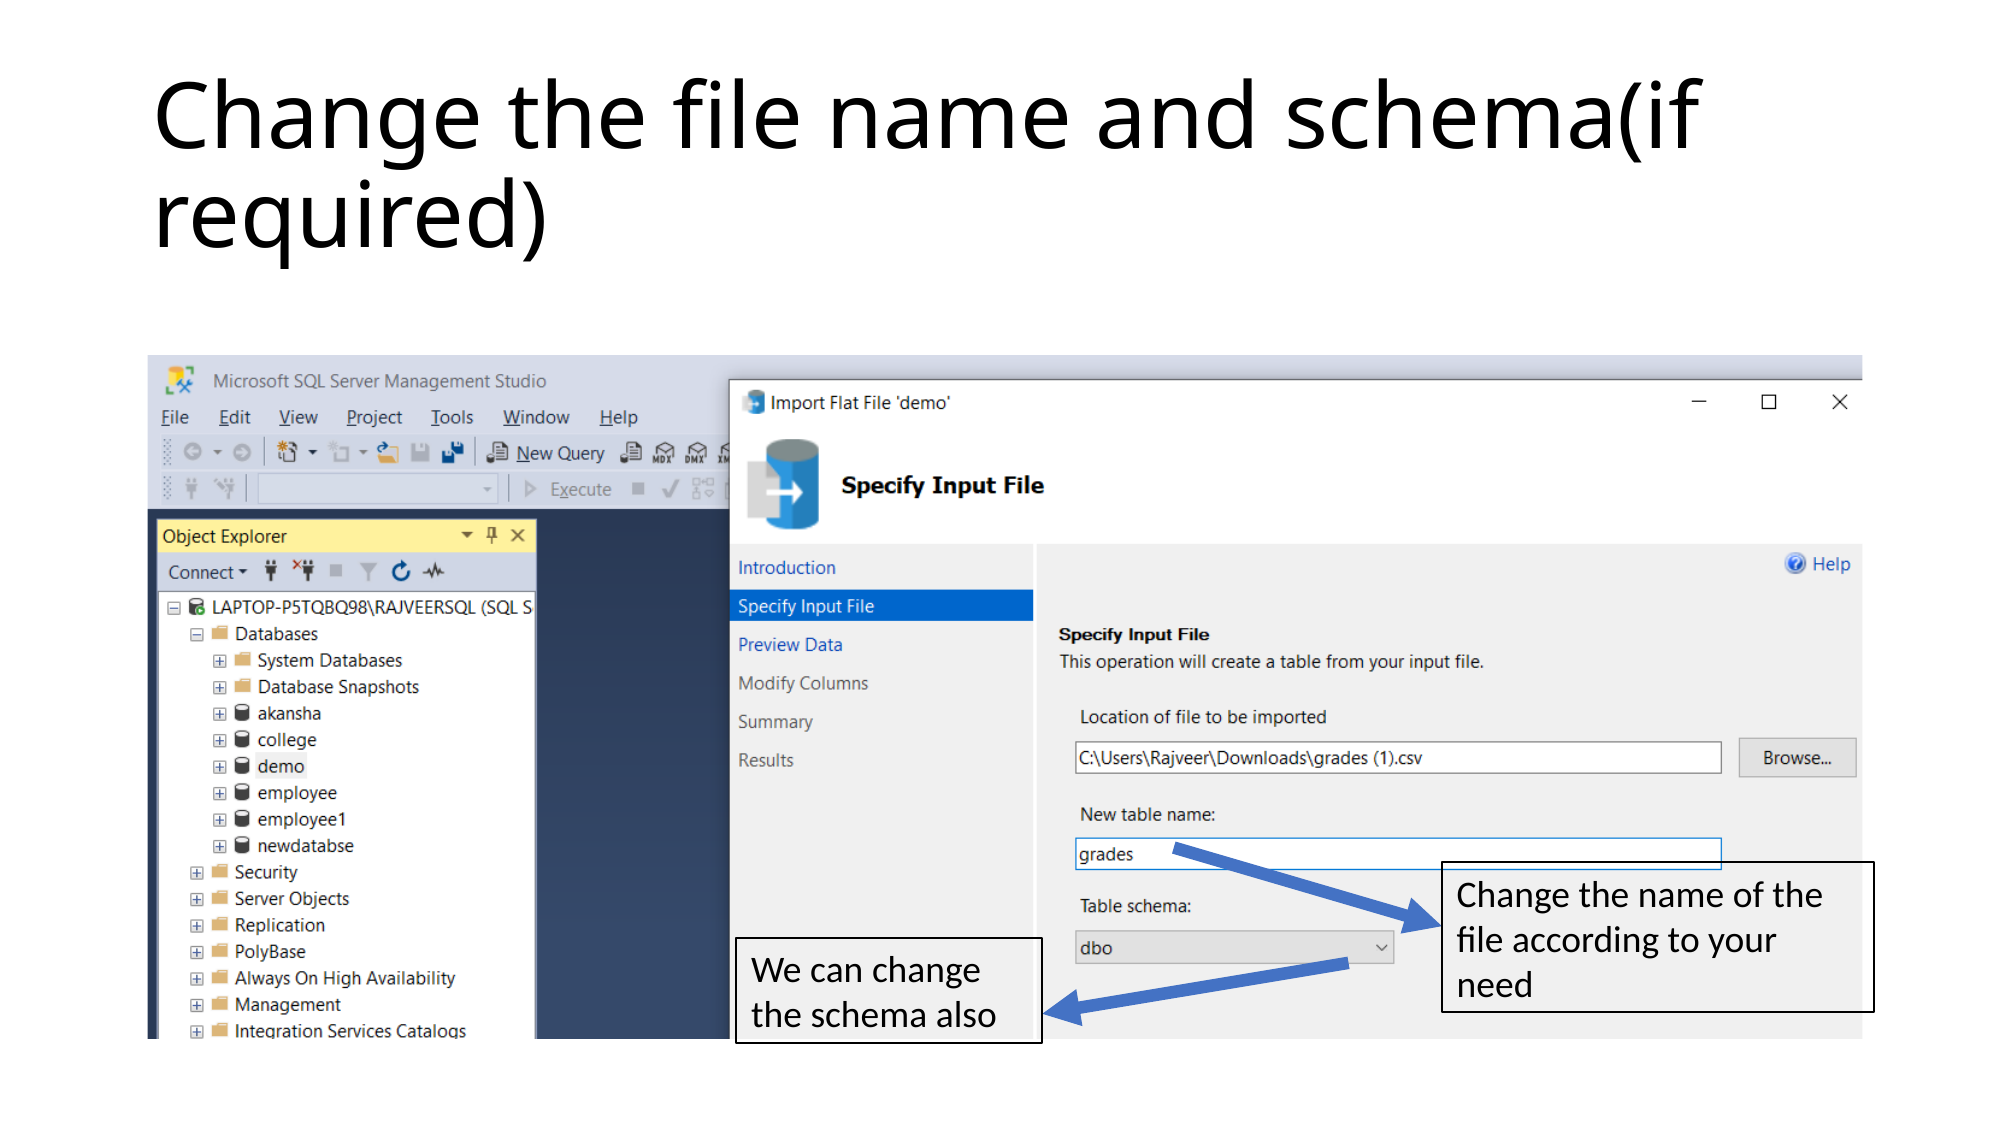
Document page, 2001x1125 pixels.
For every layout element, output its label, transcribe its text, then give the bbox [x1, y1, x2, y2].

text_box Change the name of the file according to your need [1863, 862, 1875, 1013]
title Change the file name and schema(if required) [137, 59, 1863, 278]
text_box We can change the schema also [736, 1039, 1043, 1043]
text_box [1173, 847, 1442, 927]
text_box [1042, 962, 1349, 1014]
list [147, 349, 1863, 1039]
